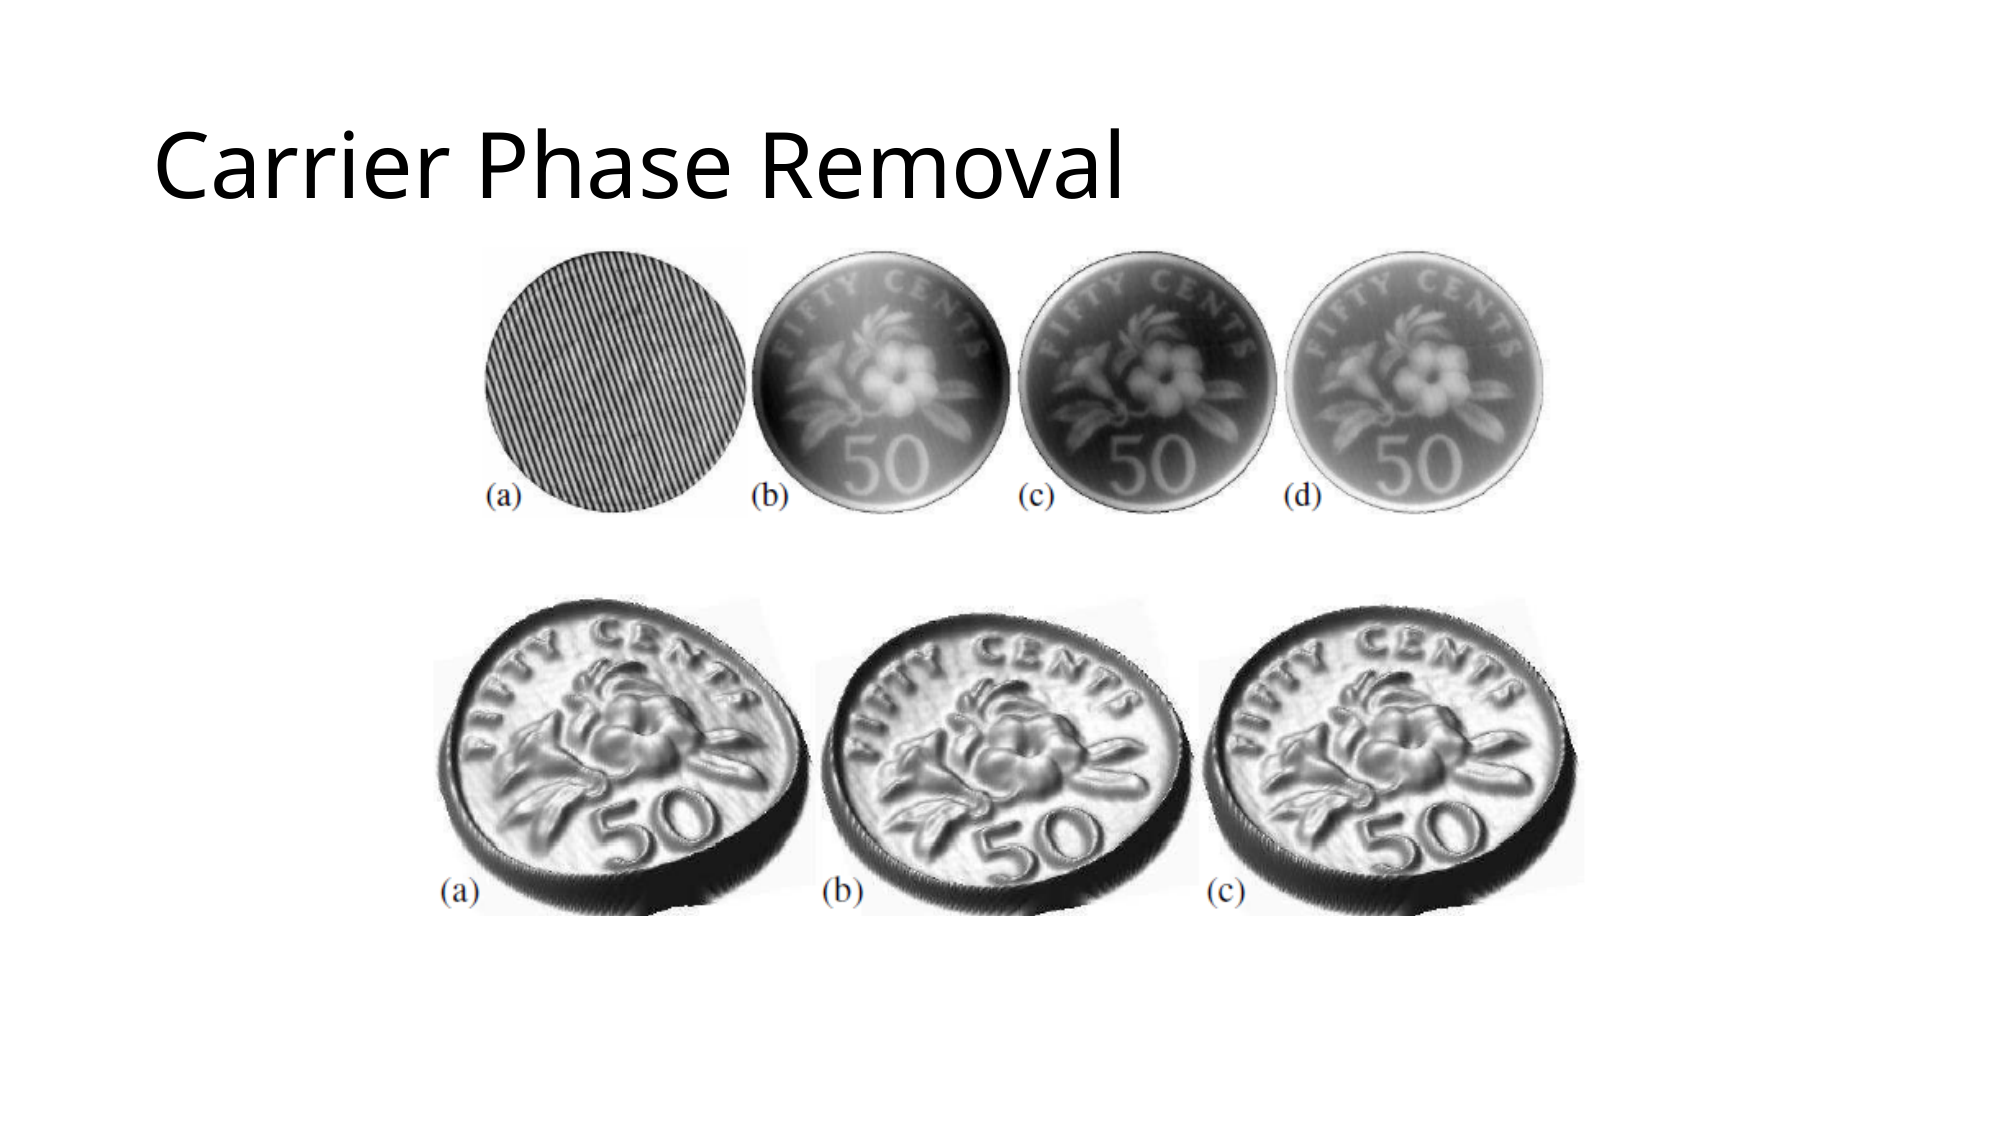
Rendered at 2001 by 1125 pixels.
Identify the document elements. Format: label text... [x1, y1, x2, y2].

title Carrier Phase Removal [137, 59, 1863, 278]
picture [411, 575, 1589, 916]
picture [465, 245, 1559, 524]
